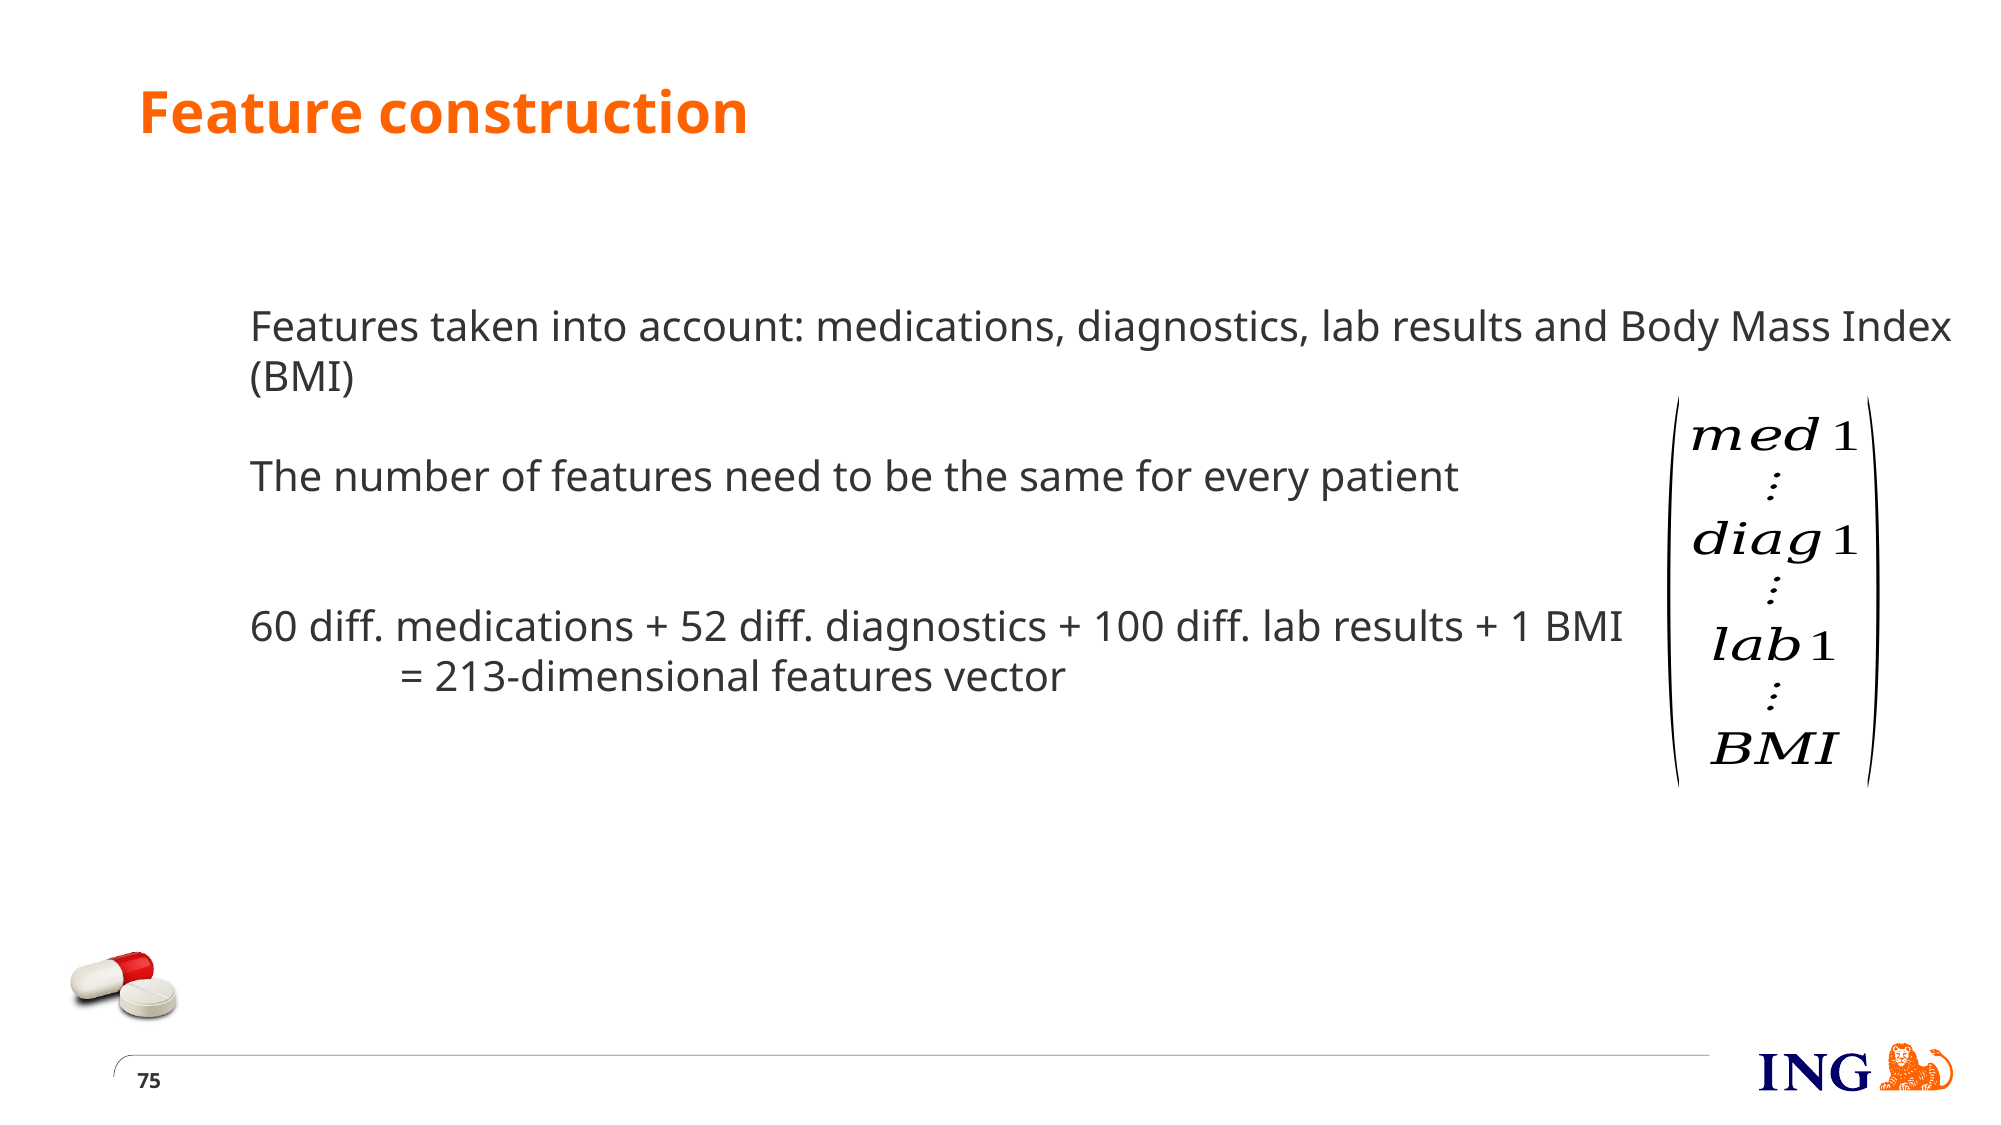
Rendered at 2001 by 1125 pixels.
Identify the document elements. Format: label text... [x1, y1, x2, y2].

slide_number 75 [137, 1066, 219, 1097]
list Features taken into account: medications, diagnostics, lab results and Body Mass Index (BMI) The number of features need to be the same for every patient 60 diff. medications + 52 diff. diagnostics + 100 diff. lab results + 1 BMI = 213-dimensional features vector [249, 299, 1963, 1050]
title Feature construction [138, 46, 1860, 187]
picture [37, 912, 209, 1049]
